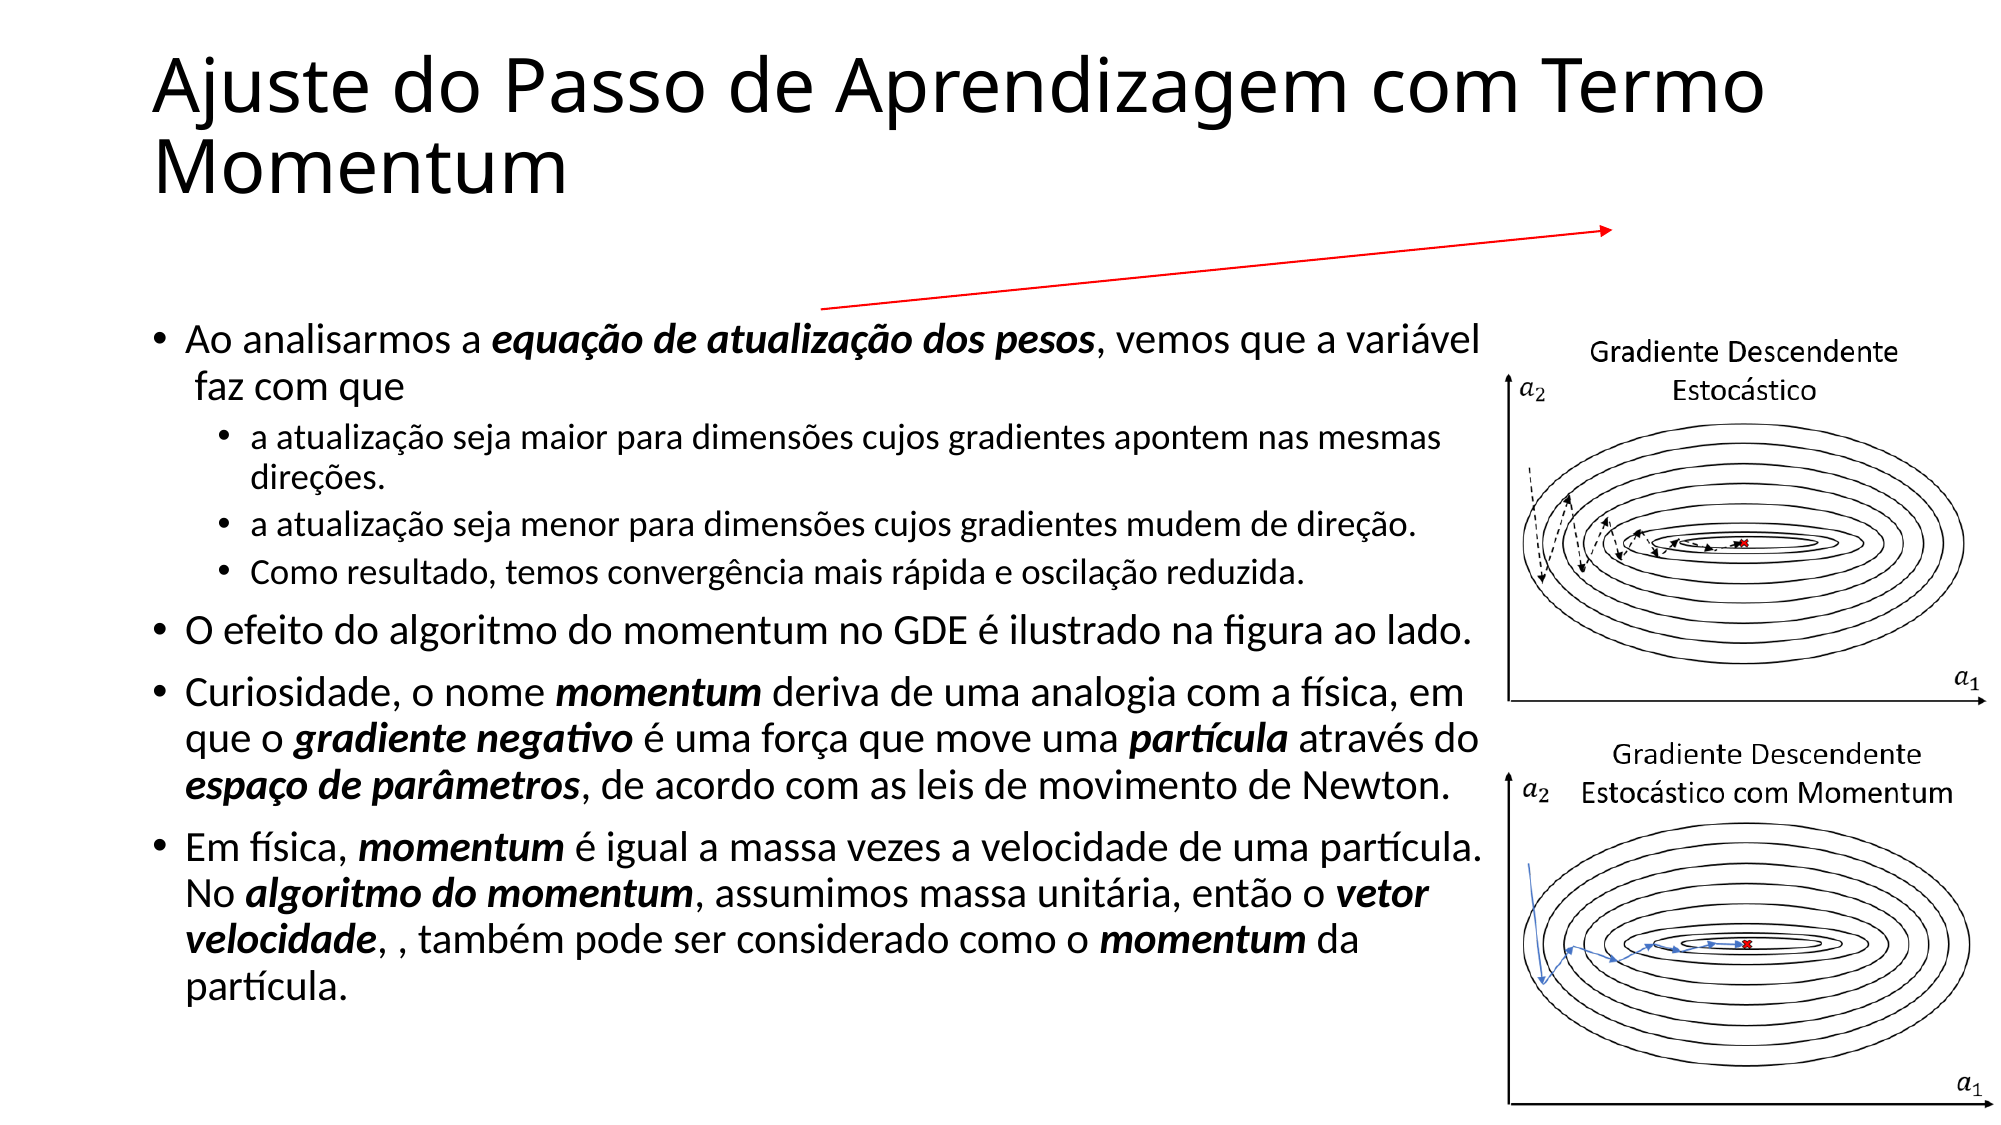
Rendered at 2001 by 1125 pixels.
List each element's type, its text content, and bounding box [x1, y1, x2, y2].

picture [1499, 320, 1996, 1113]
title Ajuste do Passo de Aprendizagem com Termo Momentum [137, 39, 1951, 219]
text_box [820, 229, 1613, 310]
